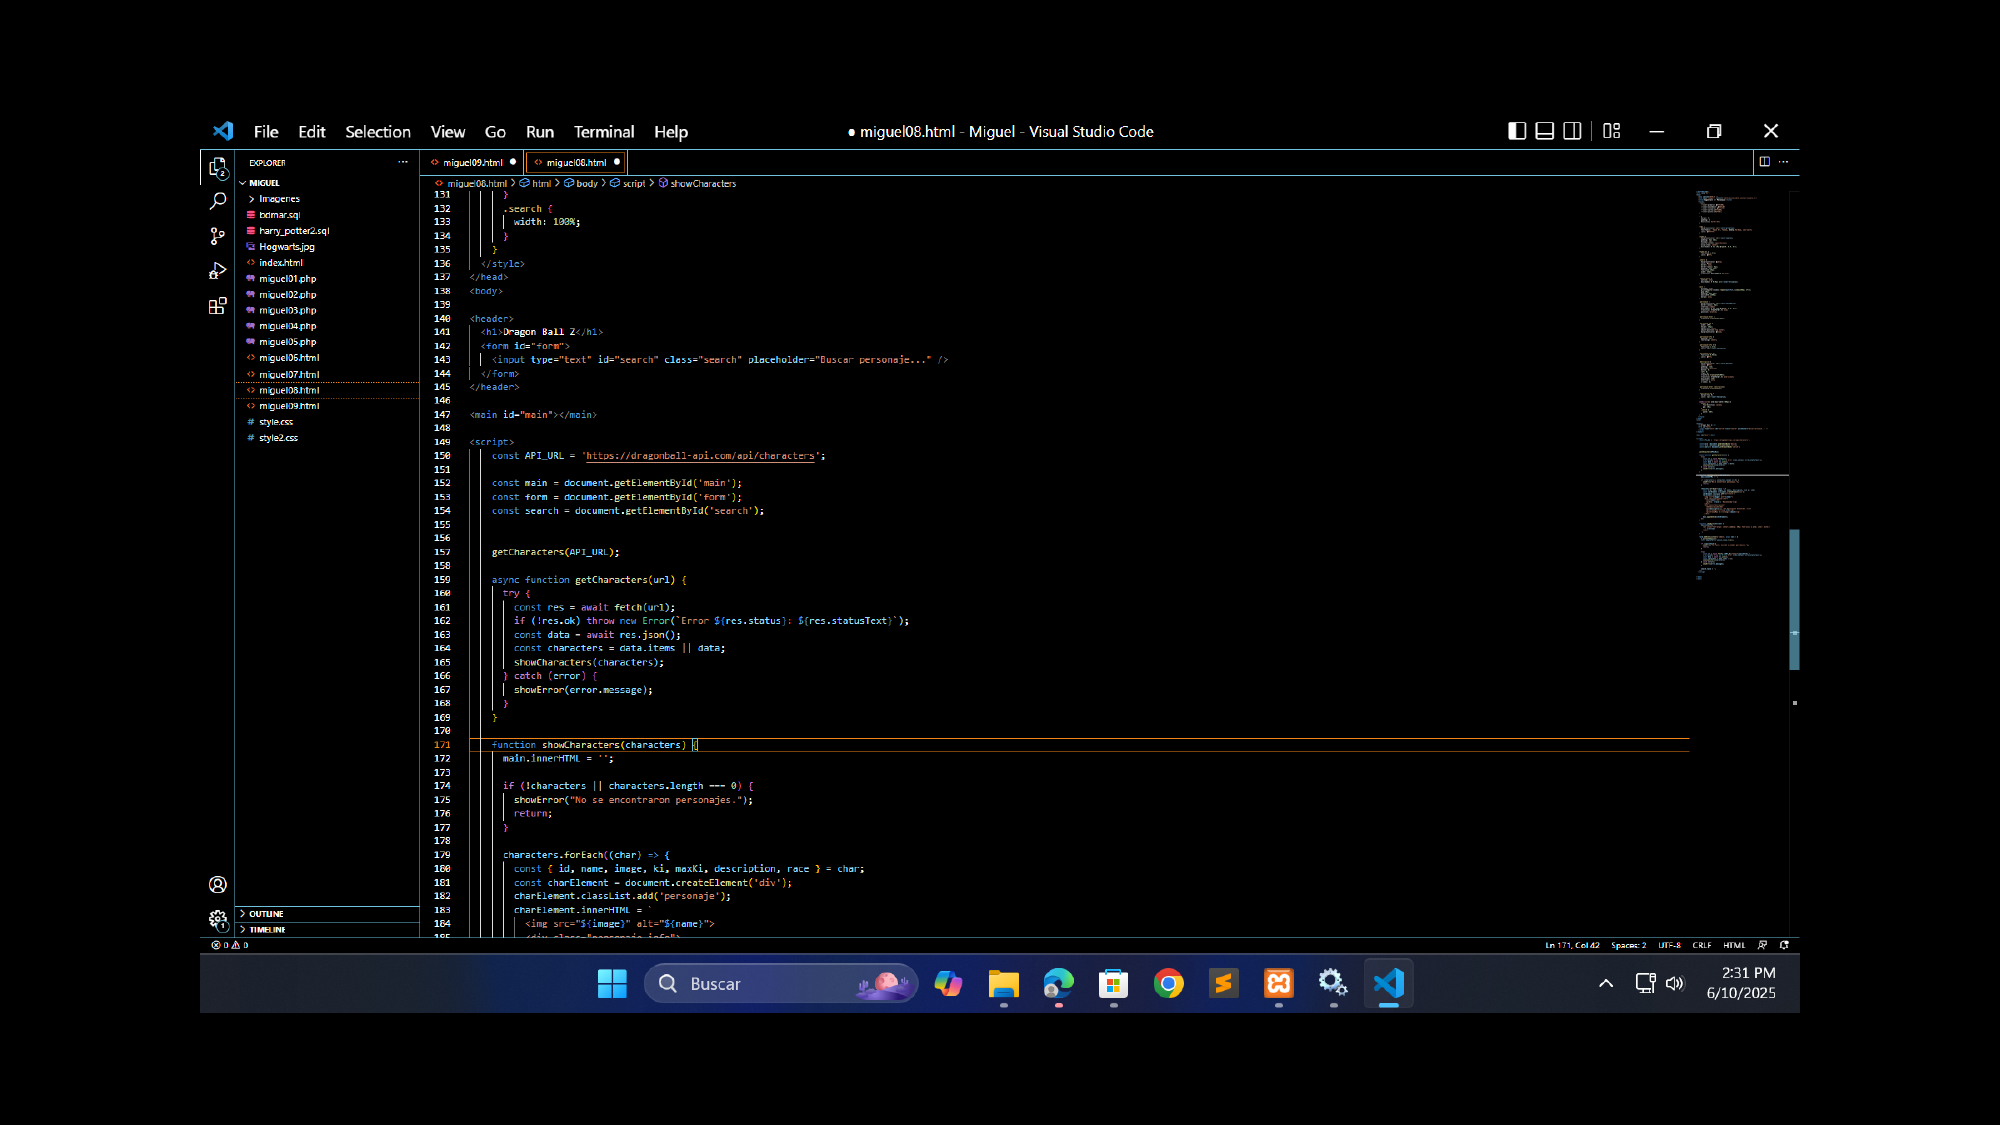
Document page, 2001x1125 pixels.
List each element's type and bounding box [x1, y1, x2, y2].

picture [199, 112, 1800, 1013]
